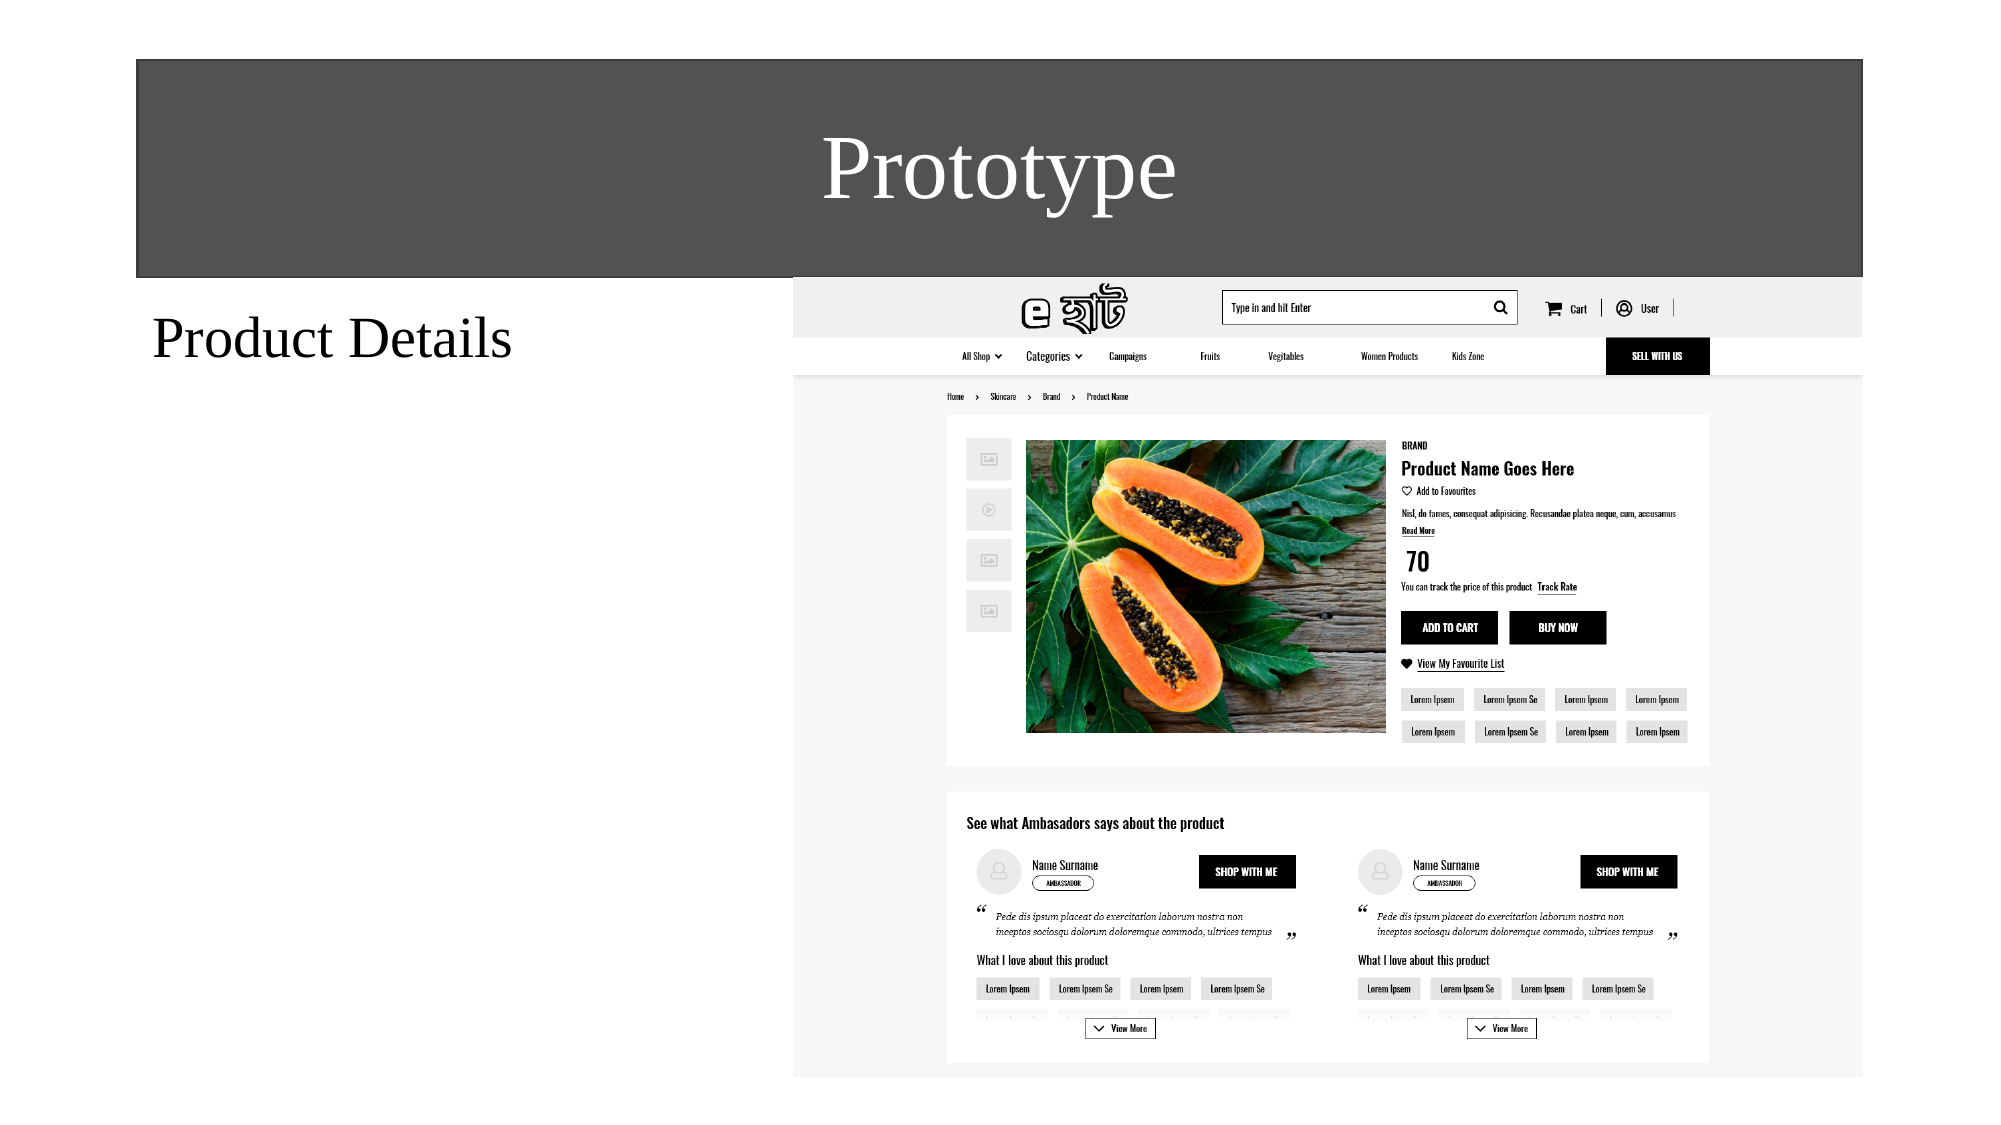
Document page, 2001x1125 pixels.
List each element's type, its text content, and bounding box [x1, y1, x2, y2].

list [793, 277, 1863, 1078]
list Product Details [137, 299, 793, 1014]
title Prototype [136, 59, 1863, 278]
